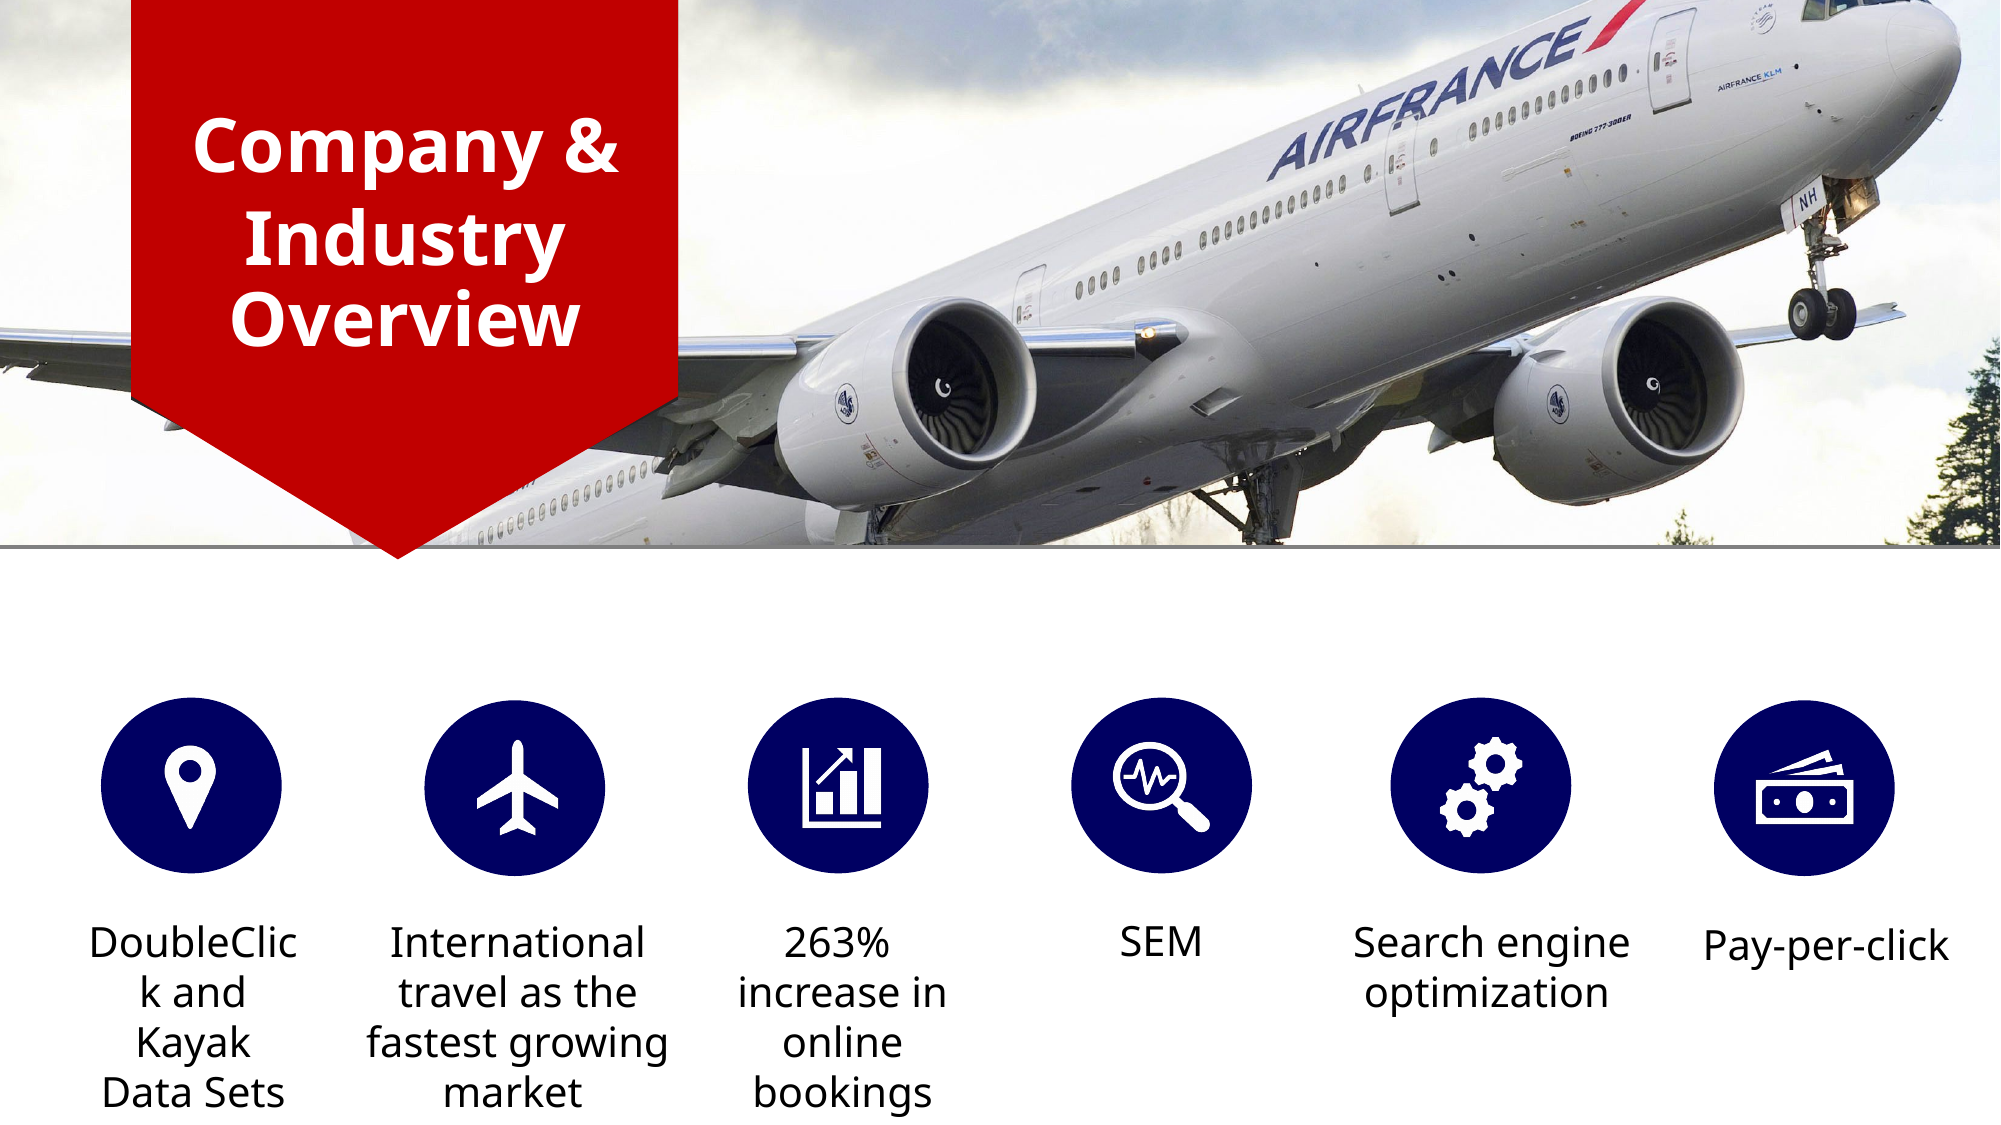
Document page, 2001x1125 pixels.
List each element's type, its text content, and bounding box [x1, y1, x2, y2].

picture [460, 730, 575, 845]
text_box DoubleClick and Kayak Data Sets [70, 907, 316, 1125]
text_box [746, 696, 930, 875]
picture [786, 733, 896, 843]
text_box [99, 696, 283, 875]
text_box Search engine optimization [1330, 907, 1654, 1023]
picture [1751, 735, 1858, 842]
picture [1420, 726, 1542, 848]
text_box International travel as the fastest growing market [322, 907, 680, 1123]
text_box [131, 0, 679, 560]
picture [1103, 732, 1221, 842]
picture [679, 0, 2000, 546]
picture [0, 0, 131, 546]
text_box [1070, 696, 1254, 875]
text_box Pay-per-click [1687, 911, 2000, 976]
text_box 263% increase in online bookings [680, 907, 1005, 1123]
picture [131, 728, 249, 846]
text_box [1712, 699, 1896, 878]
text_box SEM [1104, 907, 1219, 973]
text_box [423, 699, 607, 878]
text_box [1389, 696, 1573, 875]
